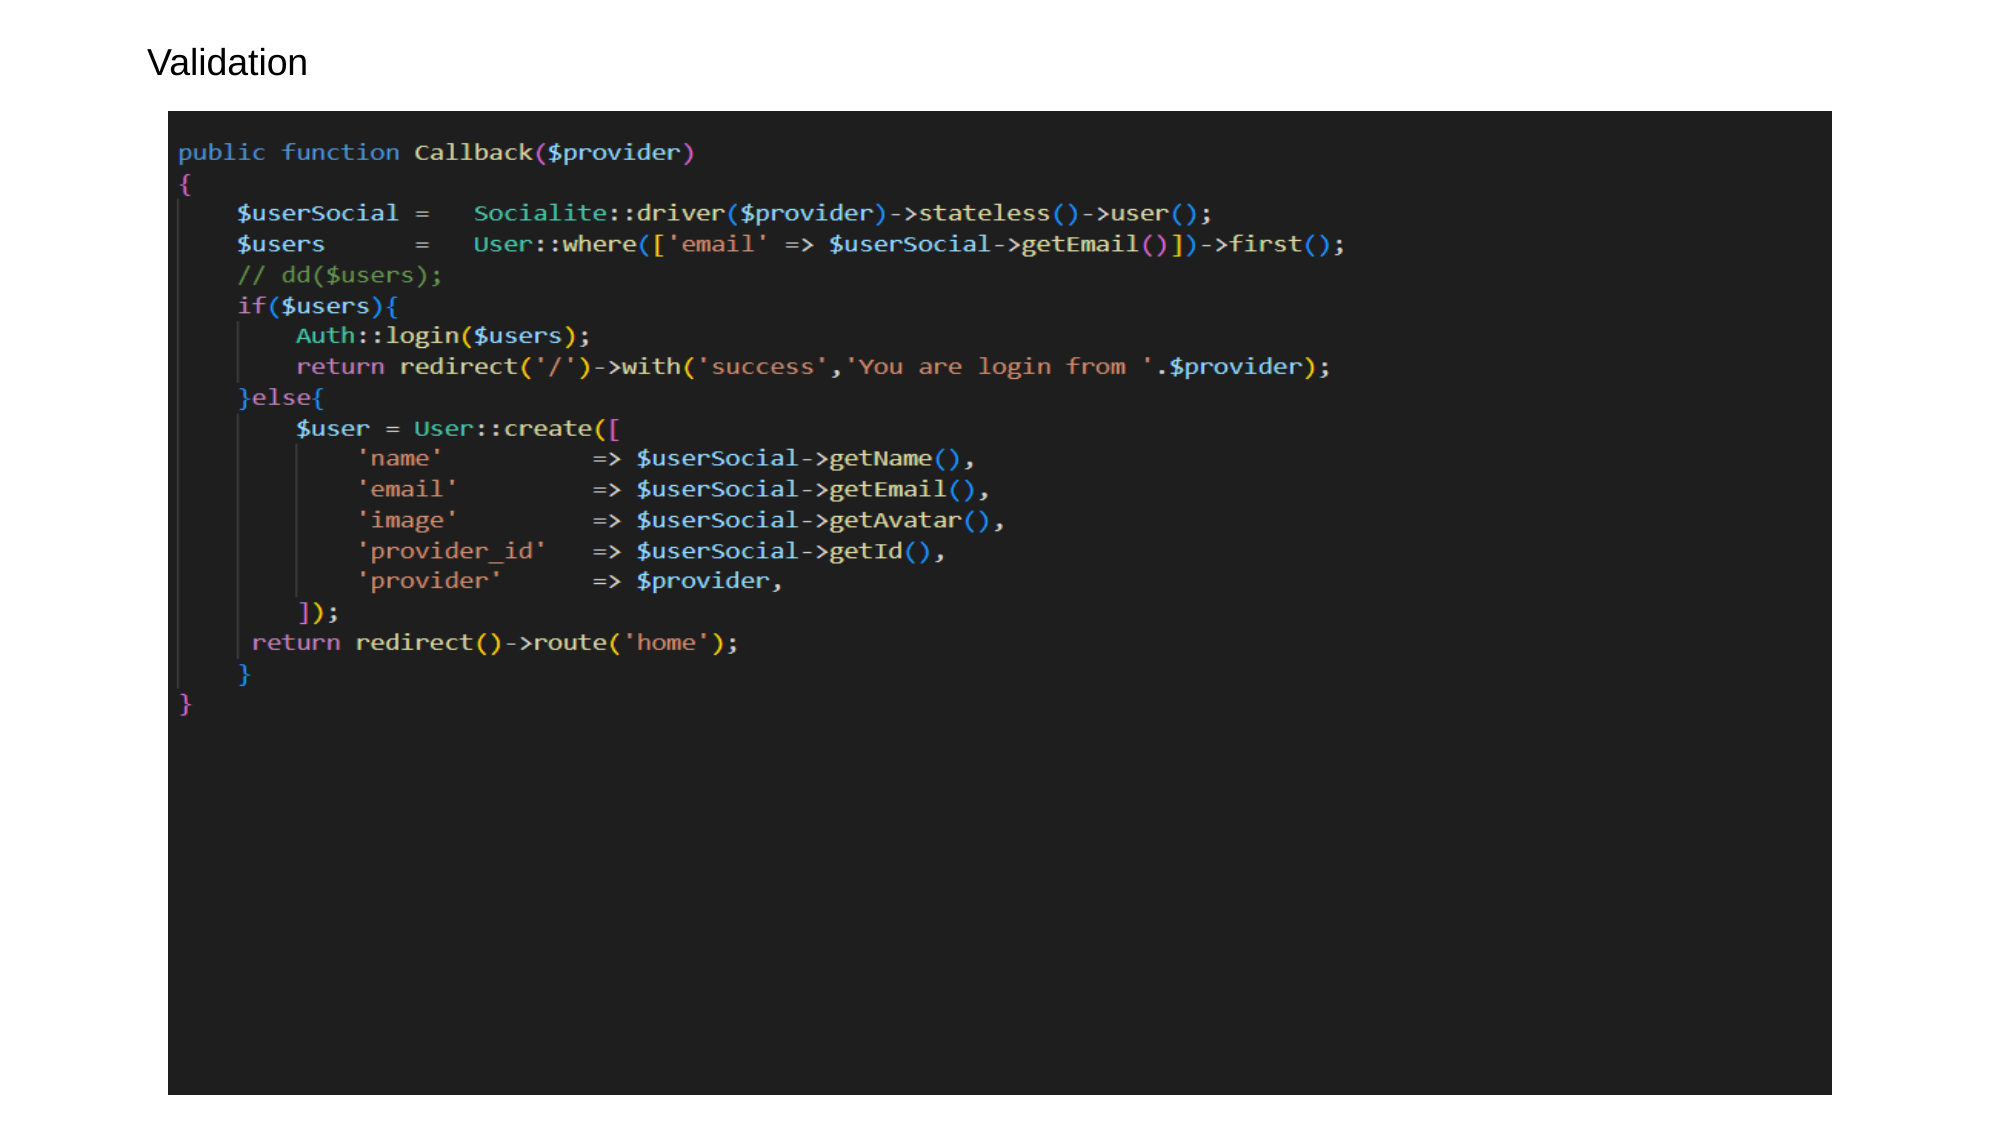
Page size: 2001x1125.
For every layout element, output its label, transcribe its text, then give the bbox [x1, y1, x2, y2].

picture [168, 111, 1832, 1095]
text_box Validation [132, 30, 1133, 91]
